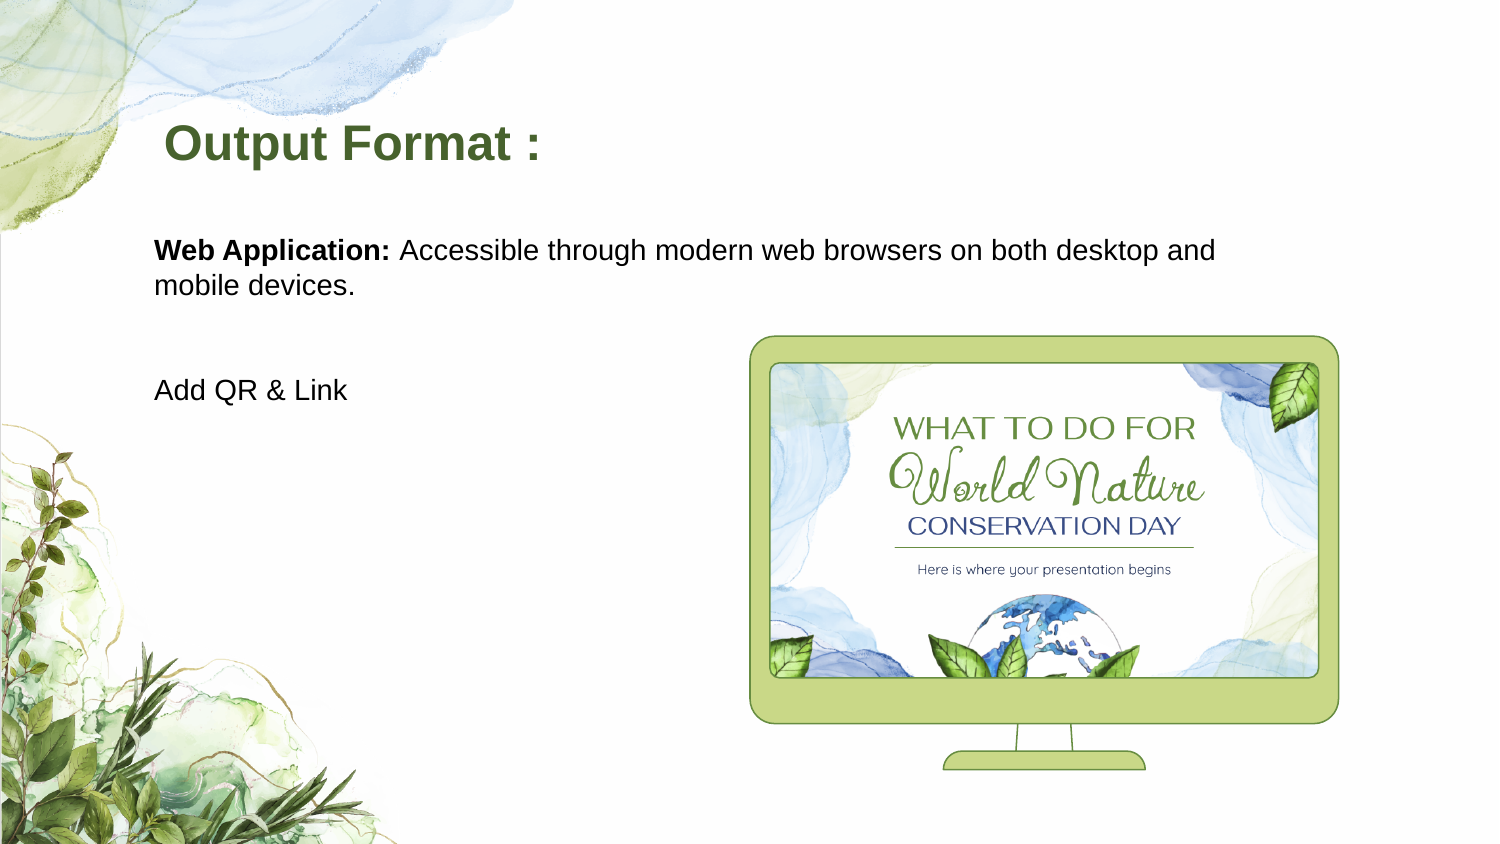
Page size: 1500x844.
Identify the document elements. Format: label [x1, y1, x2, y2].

text_box [749, 335, 1339, 770]
picture [0, 0, 1499, 844]
